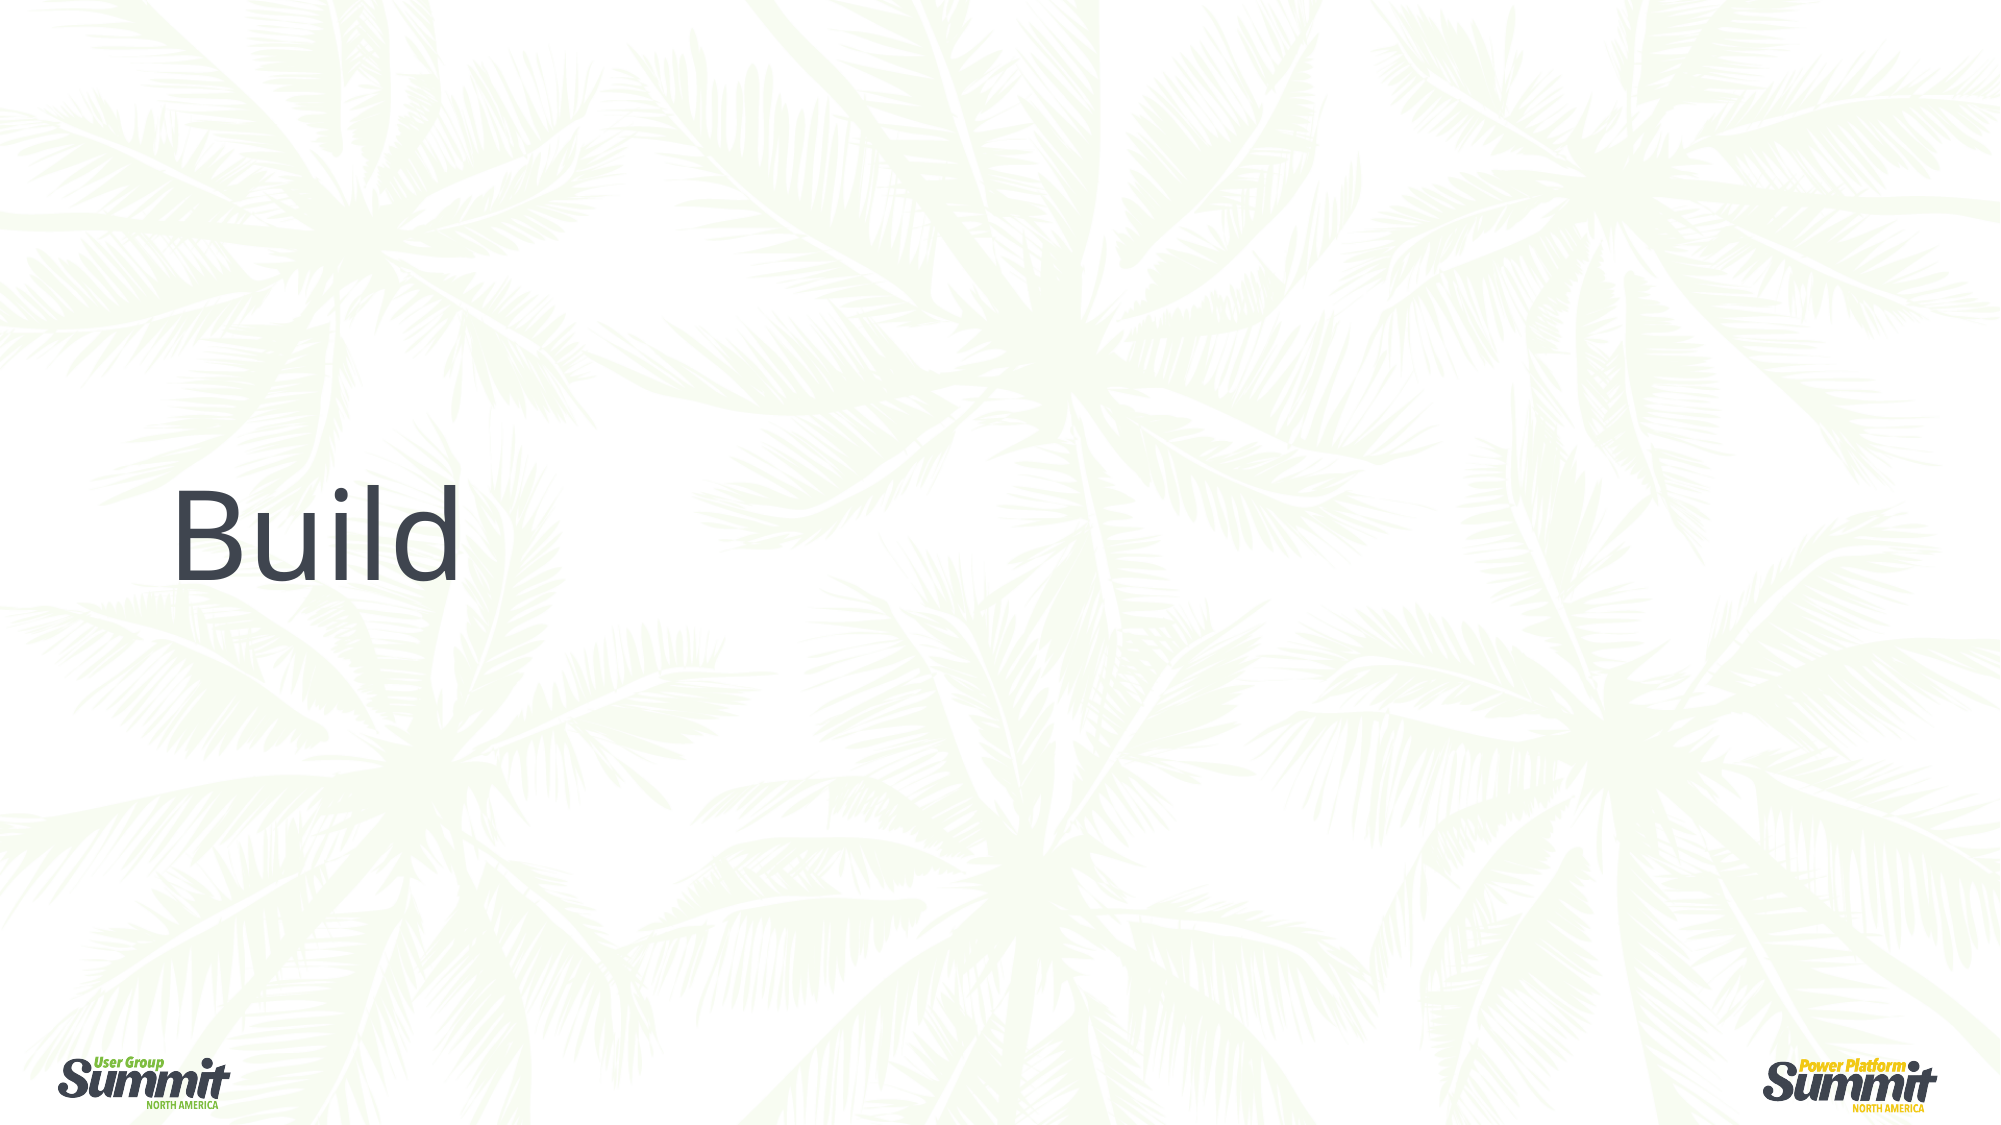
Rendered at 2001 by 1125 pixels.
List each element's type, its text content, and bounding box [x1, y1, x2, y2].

picture [0, 0, 2001, 1125]
title Build [152, 344, 1653, 736]
